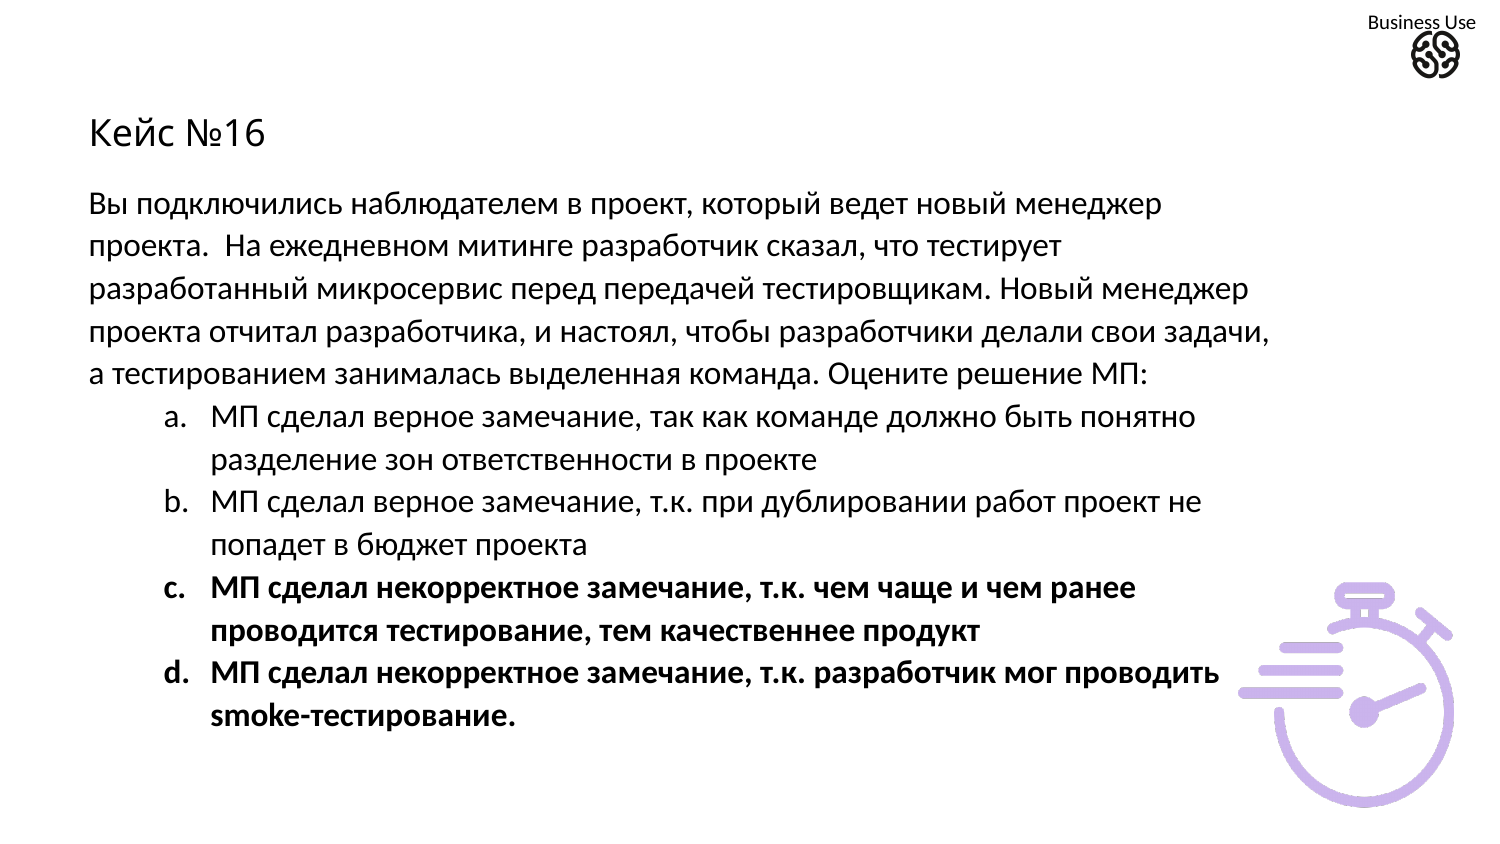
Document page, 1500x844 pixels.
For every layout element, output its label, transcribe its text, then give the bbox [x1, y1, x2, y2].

picture [1237, 582, 1454, 810]
picture [1412, 30, 1460, 79]
subtitle Вы подключились наблюдателем в проект, который ведет новый менеджер проекта. На ежедневном митинге разработчик сказал, что тестирует разработанный микросервис перед передачей тестировщикам. Новый менеджер проекта отчитал разработчика, и настоял, чтобы разработчики делали свои задачи, а тестированием занималась выделенная команда. Оцените решение МП: МП сделал верное замечание, так как команде должно быть понятно разделение зон ответственности в проекте МП сделал верное замечание, т.к. при дублировании работ проект не попадет в бюджет проекта МП сделал некорректное замечание, т.к. чем чаще и чем ранее проводится тестирование, тем качественнее продукт МП сделал некорректное замечание, т.к. разработчик мог проводить smoke-тестирование. [88, 178, 1288, 710]
title Кейс №16 [88, 12, 1412, 155]
